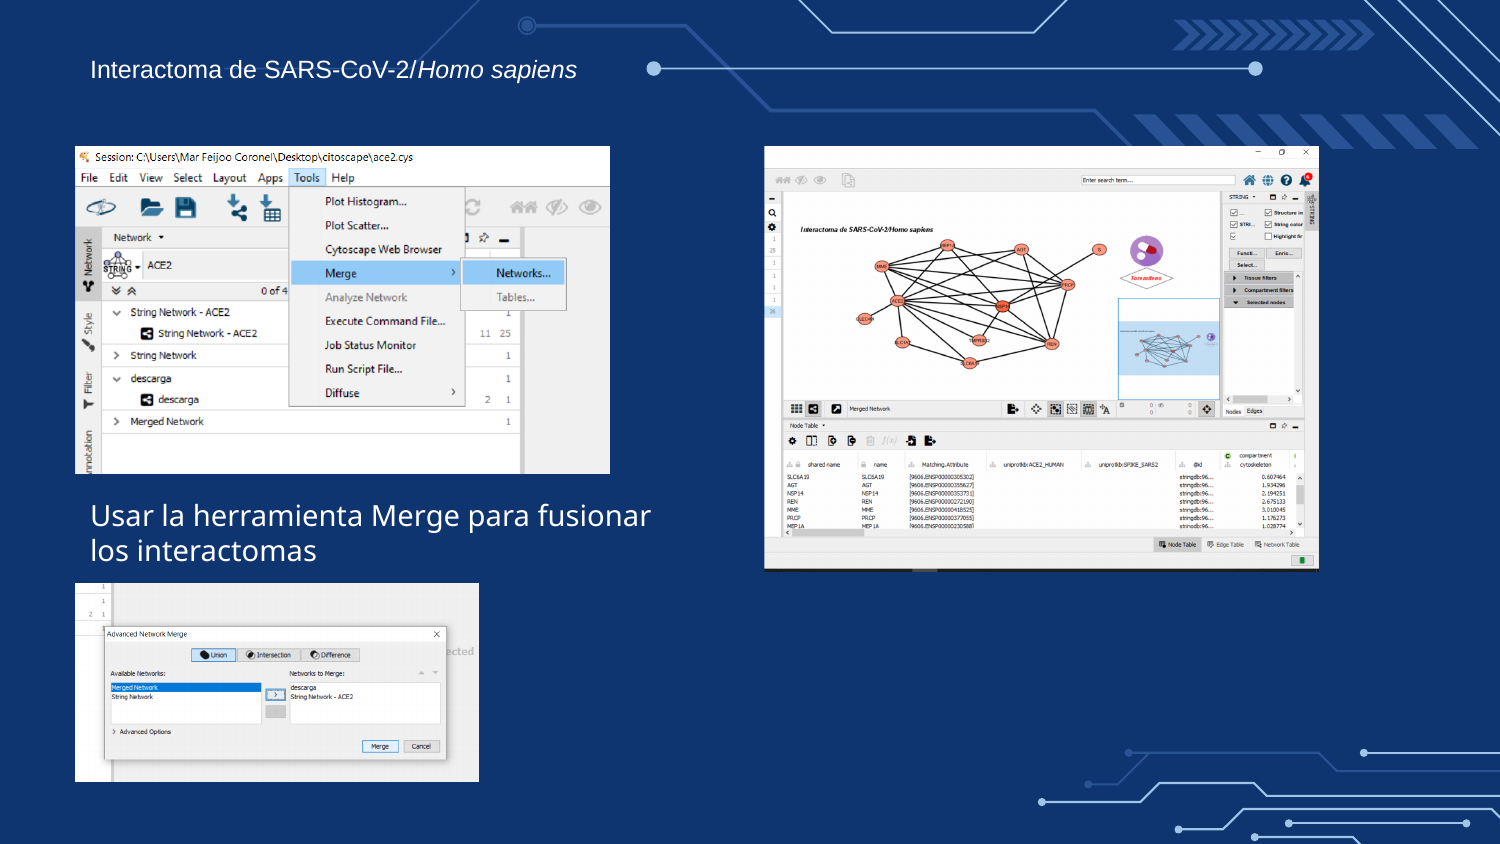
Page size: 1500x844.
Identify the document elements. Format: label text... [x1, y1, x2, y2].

text_box Usar la herramienta Merge para fusionar los interactomas [74, 482, 669, 583]
picture [74, 146, 611, 475]
picture [764, 146, 1320, 572]
picture [74, 583, 480, 782]
text_box Interactoma de SARS-CoV-2/Homo sapiens [74, 23, 808, 99]
